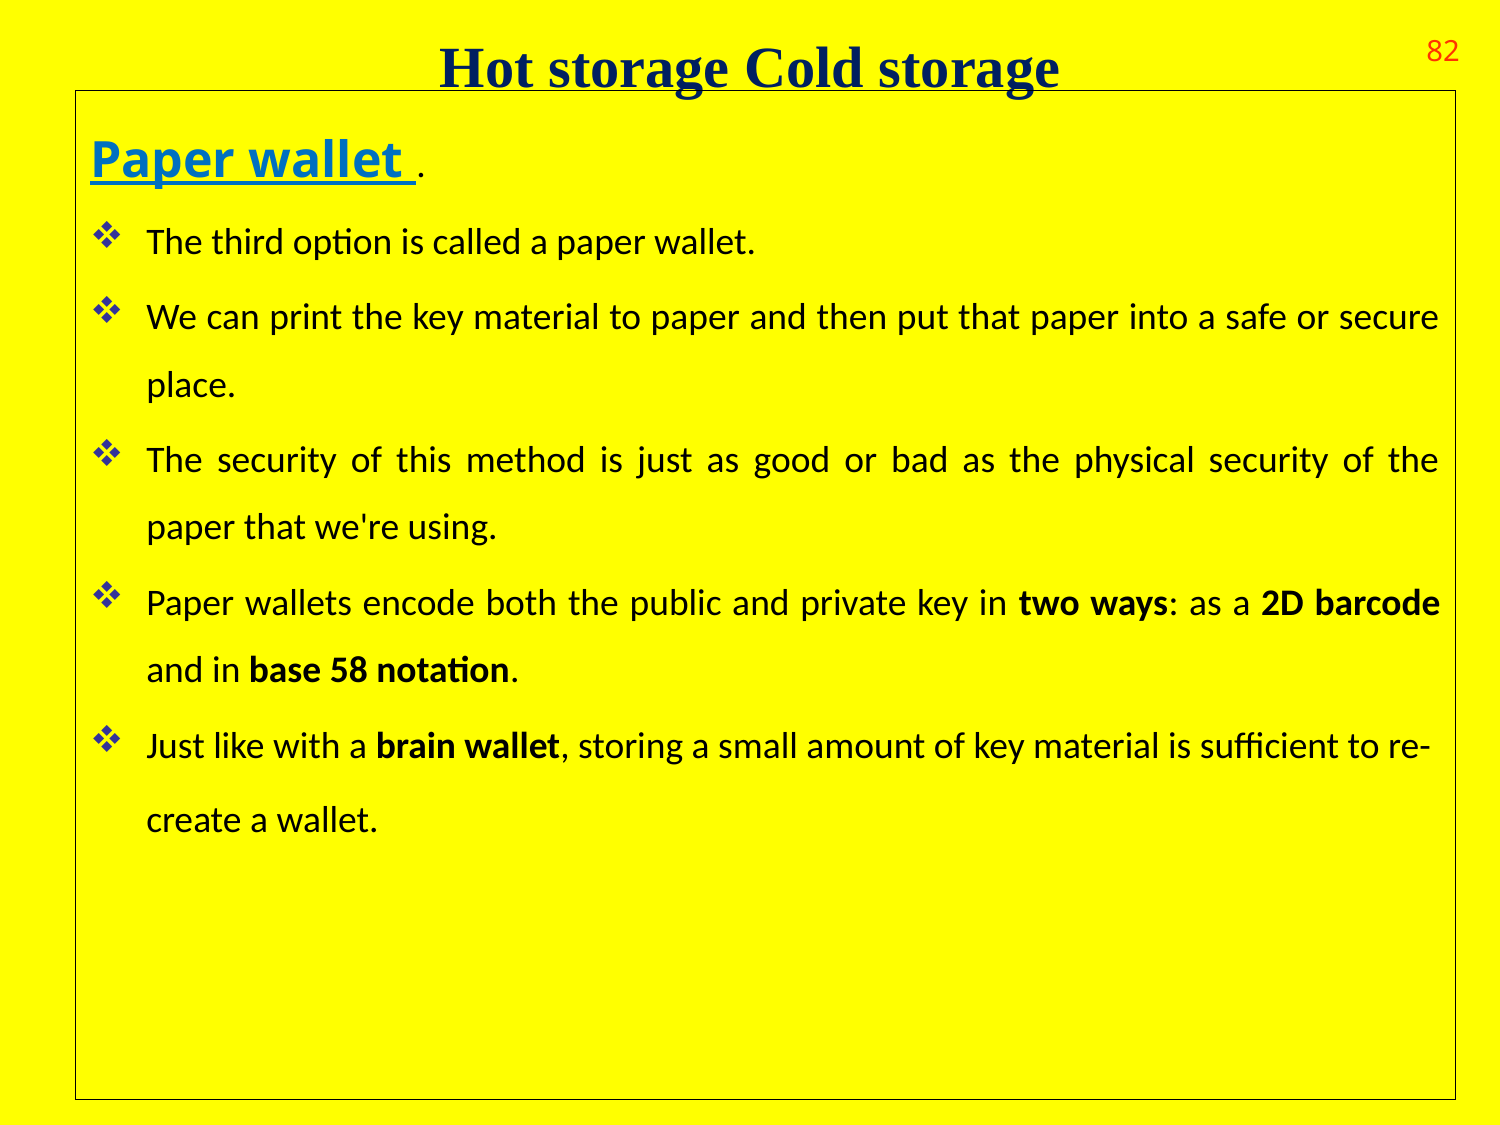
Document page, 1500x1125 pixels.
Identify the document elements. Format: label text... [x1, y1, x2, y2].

list Paper wallet​ . The third option is called a paper wallet. We can print the key material to paper and then put that paper into a safe or secure place. The security of this method is just as good or bad as the physical security of the paper that we're using. Paper wallets encode both the public and private key in two ways: as a 2D barcode and in base 58 notation. Just like with a brain wallet, storing a small amount of key material is sufficient to re-create a wallet. [75, 90, 1456, 1100]
slide_number 82 [1124, 24, 1476, 104]
title Hot storage Cold storage [75, 24, 1124, 90]
